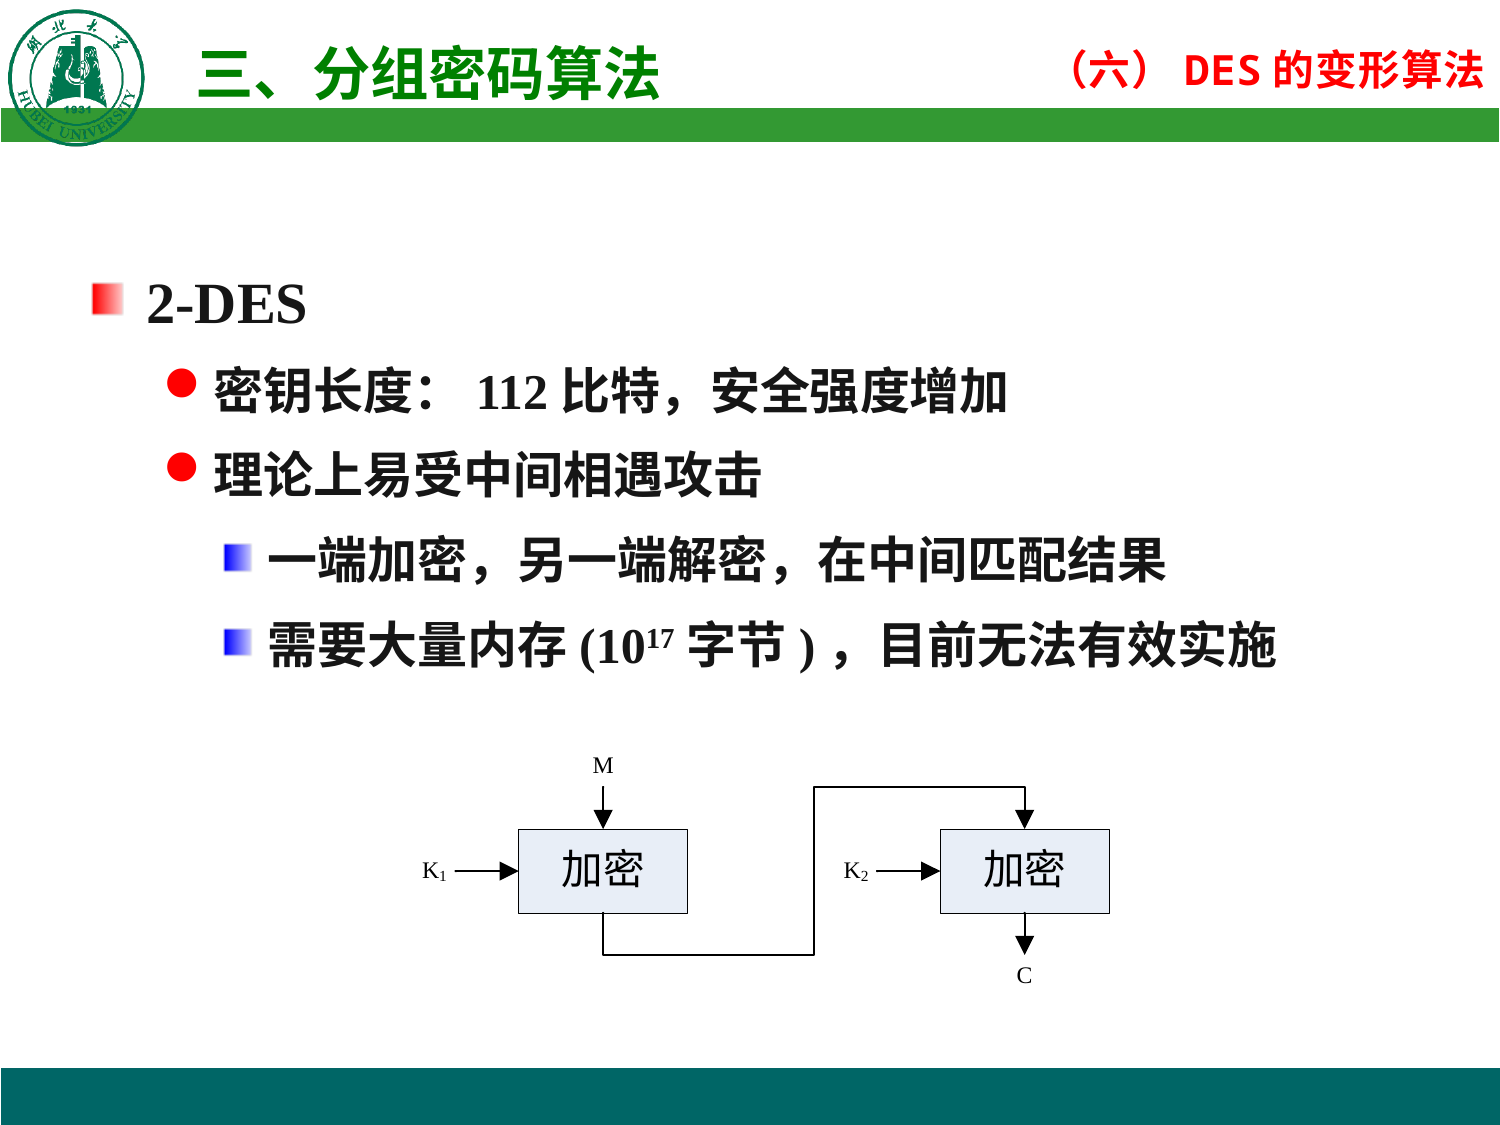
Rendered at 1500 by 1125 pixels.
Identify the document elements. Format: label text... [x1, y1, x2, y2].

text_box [386, 739, 1114, 1003]
picture [0, 1067, 1500, 1125]
picture [90, 281, 127, 319]
picture [0, 0, 167, 175]
picture [222, 542, 255, 575]
picture [222, 627, 255, 659]
list 2-DES 密钥长度：112比特，安全强度增加 理论上易受中间相遇攻击 一端加密，另一端解密，在中间匹配结果 需要大量内存(1017字节)，目前无法有效实施 [74, 243, 1426, 1036]
